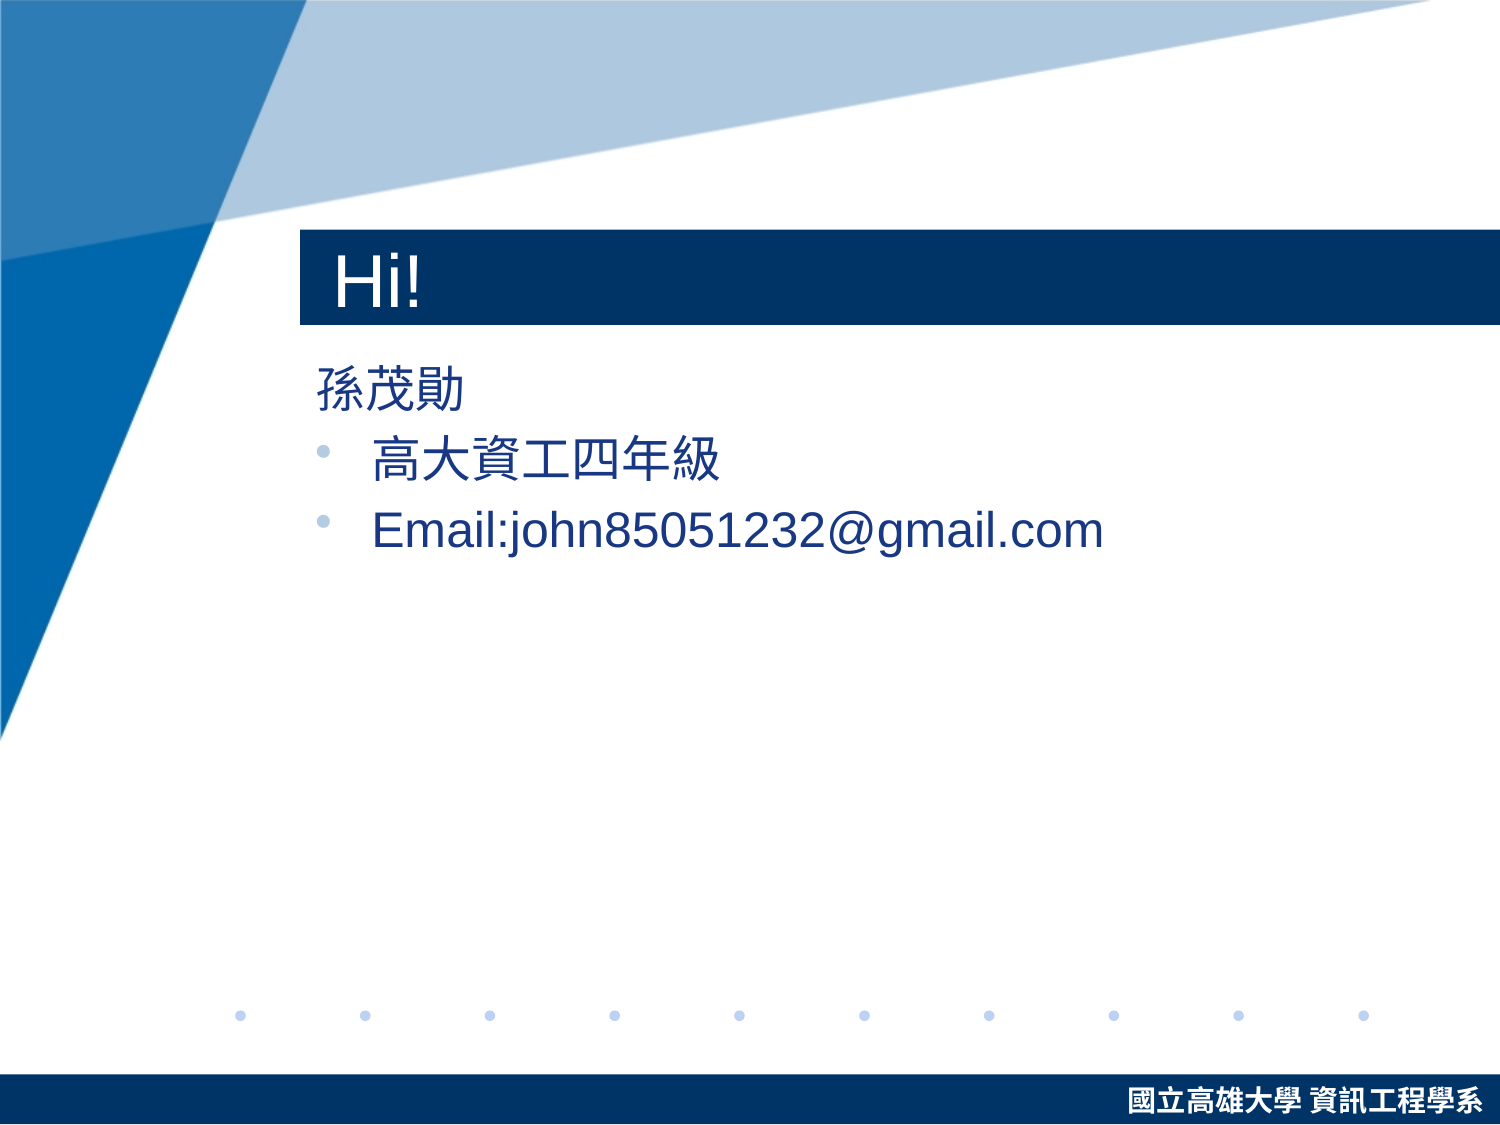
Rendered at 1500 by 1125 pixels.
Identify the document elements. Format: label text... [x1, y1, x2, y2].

picture [0, 0, 1500, 842]
title Hi! [300, 229, 1500, 325]
list 孫茂勛 高大資工四年級 Email:john85051232@gmail.com [300, 350, 1475, 1013]
